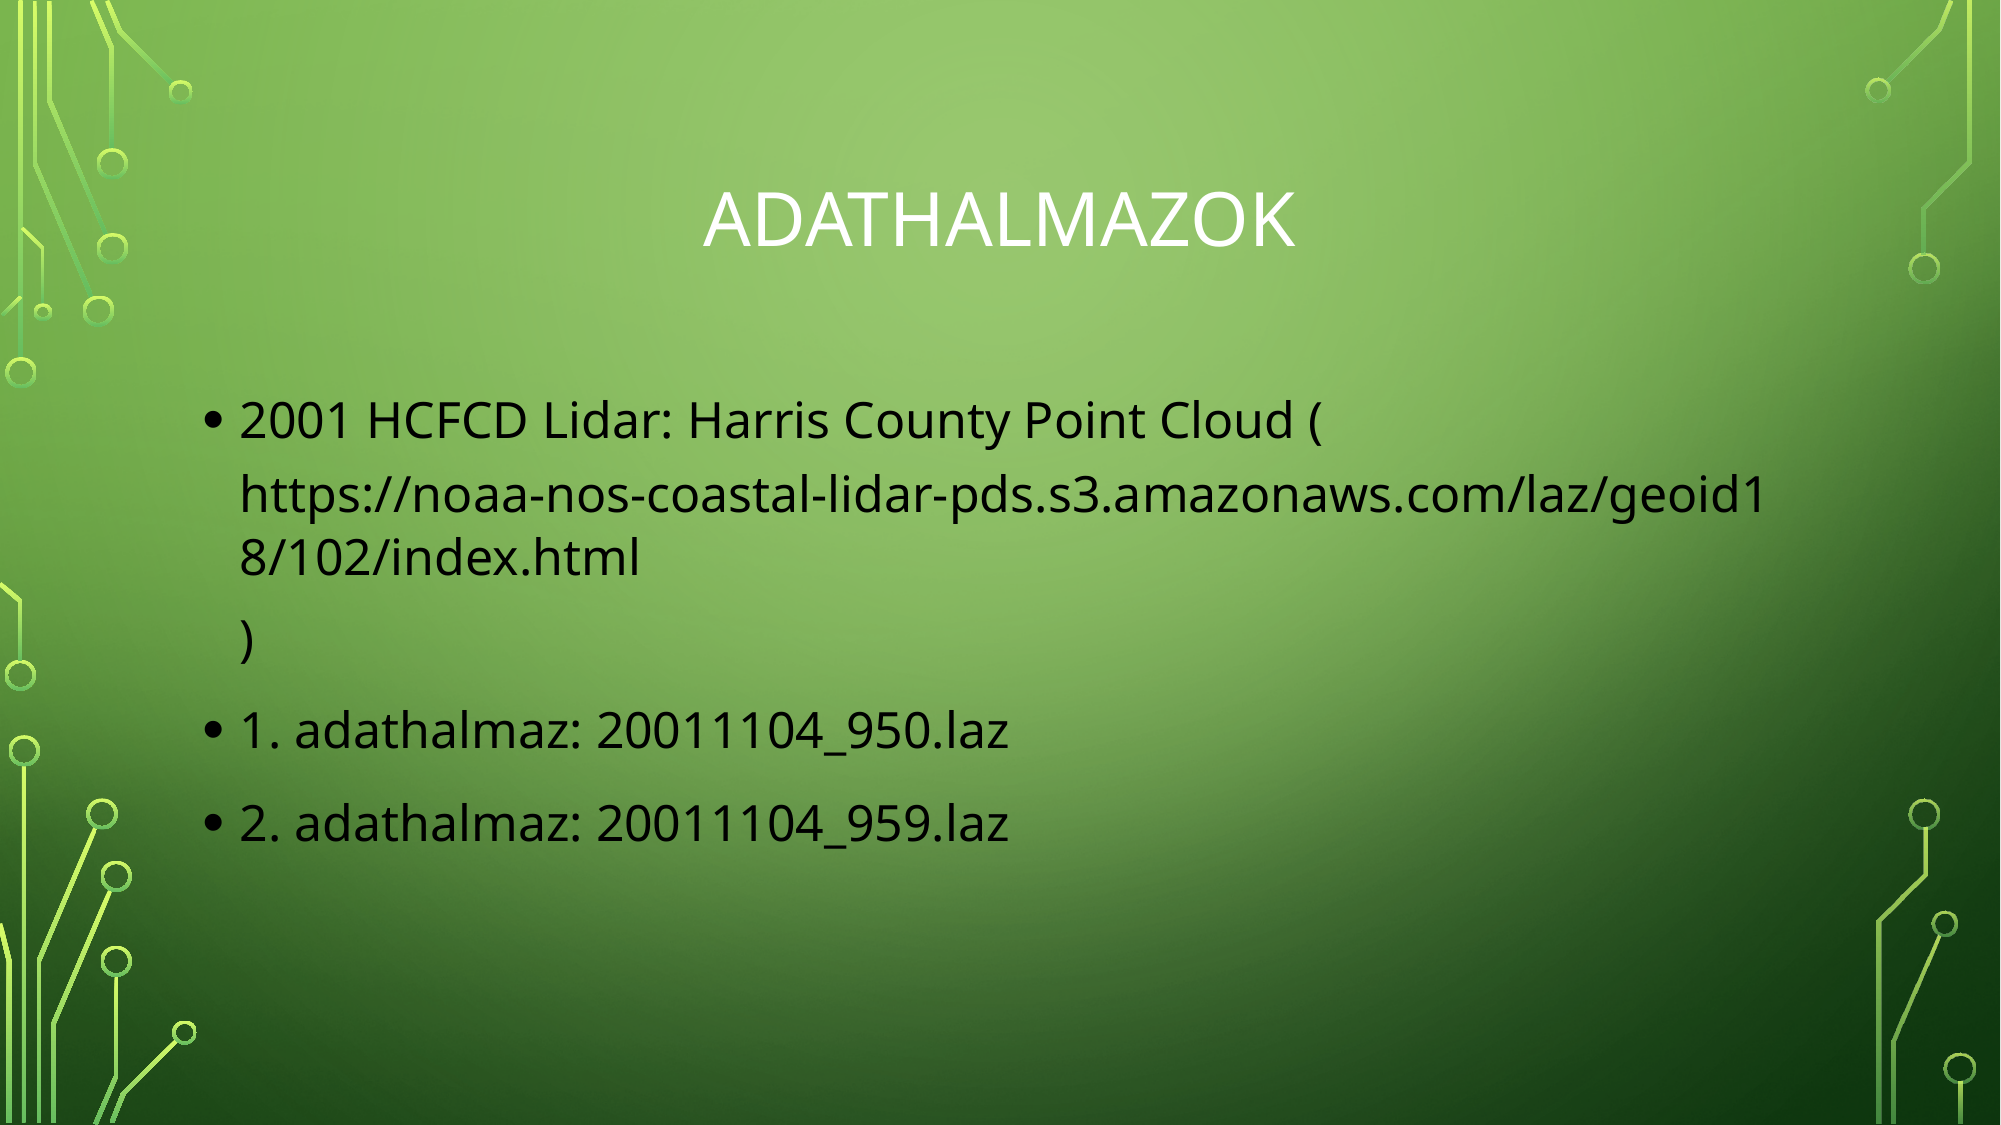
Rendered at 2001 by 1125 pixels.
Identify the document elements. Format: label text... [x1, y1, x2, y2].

title Adathalmazok [187, 101, 1813, 344]
list 2001 HCFCD Lidar: Harris County Point Cloud (https://noaa-nos-coastal-lidar-pds.s3.amazonaws.com/laz/geoid18/102/index.html) 1. adathalmaz: 20011104_950.laz 2. adathalmaz: 20011104_959.laz [187, 369, 1813, 950]
